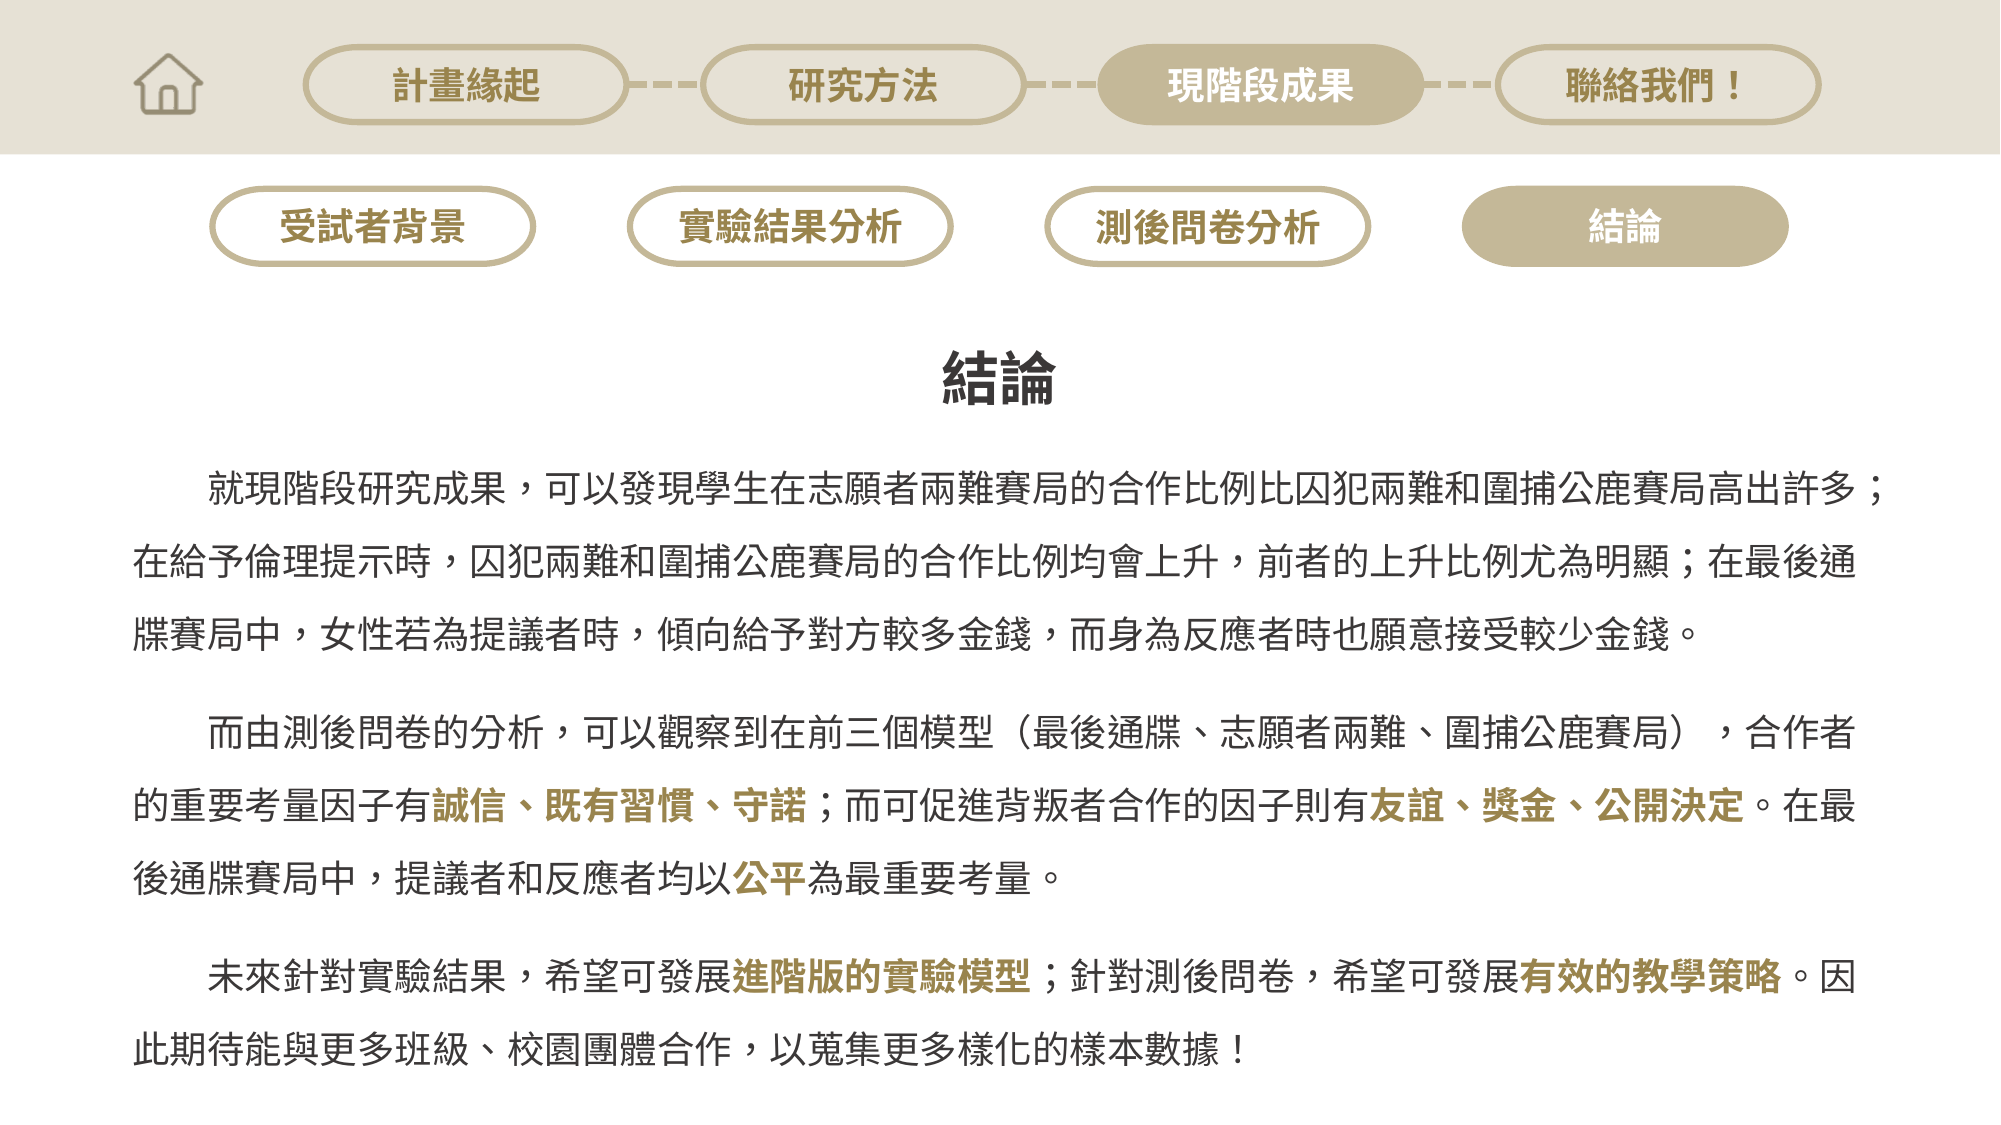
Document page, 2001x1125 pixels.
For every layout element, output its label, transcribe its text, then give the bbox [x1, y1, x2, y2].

text_box [628, 187, 952, 265]
text_box [702, 46, 1025, 124]
text_box 實驗結果分析 [649, 196, 932, 256]
text_box 測後問卷分析 [1067, 196, 1349, 256]
text_box [0, 0, 2000, 155]
picture [118, 32, 227, 137]
text_box 現階段成果 [1120, 54, 1402, 114]
text_box [1463, 187, 1787, 265]
text_box [211, 187, 535, 265]
text_box 結論 就現階段研究成果，可以發現學生在志願者兩難賽局的合作比例比囚犯兩難和圍捕公鹿賽局高出許多；在給予倫理提示時，囚犯兩難和圍捕公鹿賽局的合作比例均會上升，前者的上升比例尤為明顯；在最後通牒賽局中，女性若為提議者時，傾向給予對方較多金錢，而身為反應者時也願意接受較少金錢。 而由測後問卷的分析，可以觀察到在前三個模型（最後通牒、志願者兩難、圍捕公鹿賽局），合作者的重要考量因子有誠信、既有習慣、守諾；而可促進背叛者合作的因子則有友誼、獎金、公開決定。在最後通牒賽局中，提議者和反應者均以公平為最重要考量。 未來針對實驗結果，希望可發展進階版的實驗模型；針對測後問卷，希望可發展有效的教學策略。因此期待能與更多班級、校園團體合作，以蒐集更多樣化的樣本數據！ [117, 331, 1883, 1078]
text_box 受試者背景 [232, 196, 514, 256]
text_box 聯絡我們！ [1517, 54, 1800, 114]
text_box [1099, 46, 1423, 124]
text_box 結論 [1485, 196, 1767, 256]
text_box 研究方法 [723, 54, 1005, 114]
text_box [304, 46, 628, 124]
text_box 計畫緣起 [325, 54, 608, 114]
text_box [1046, 187, 1370, 265]
text_box [1496, 46, 1820, 124]
